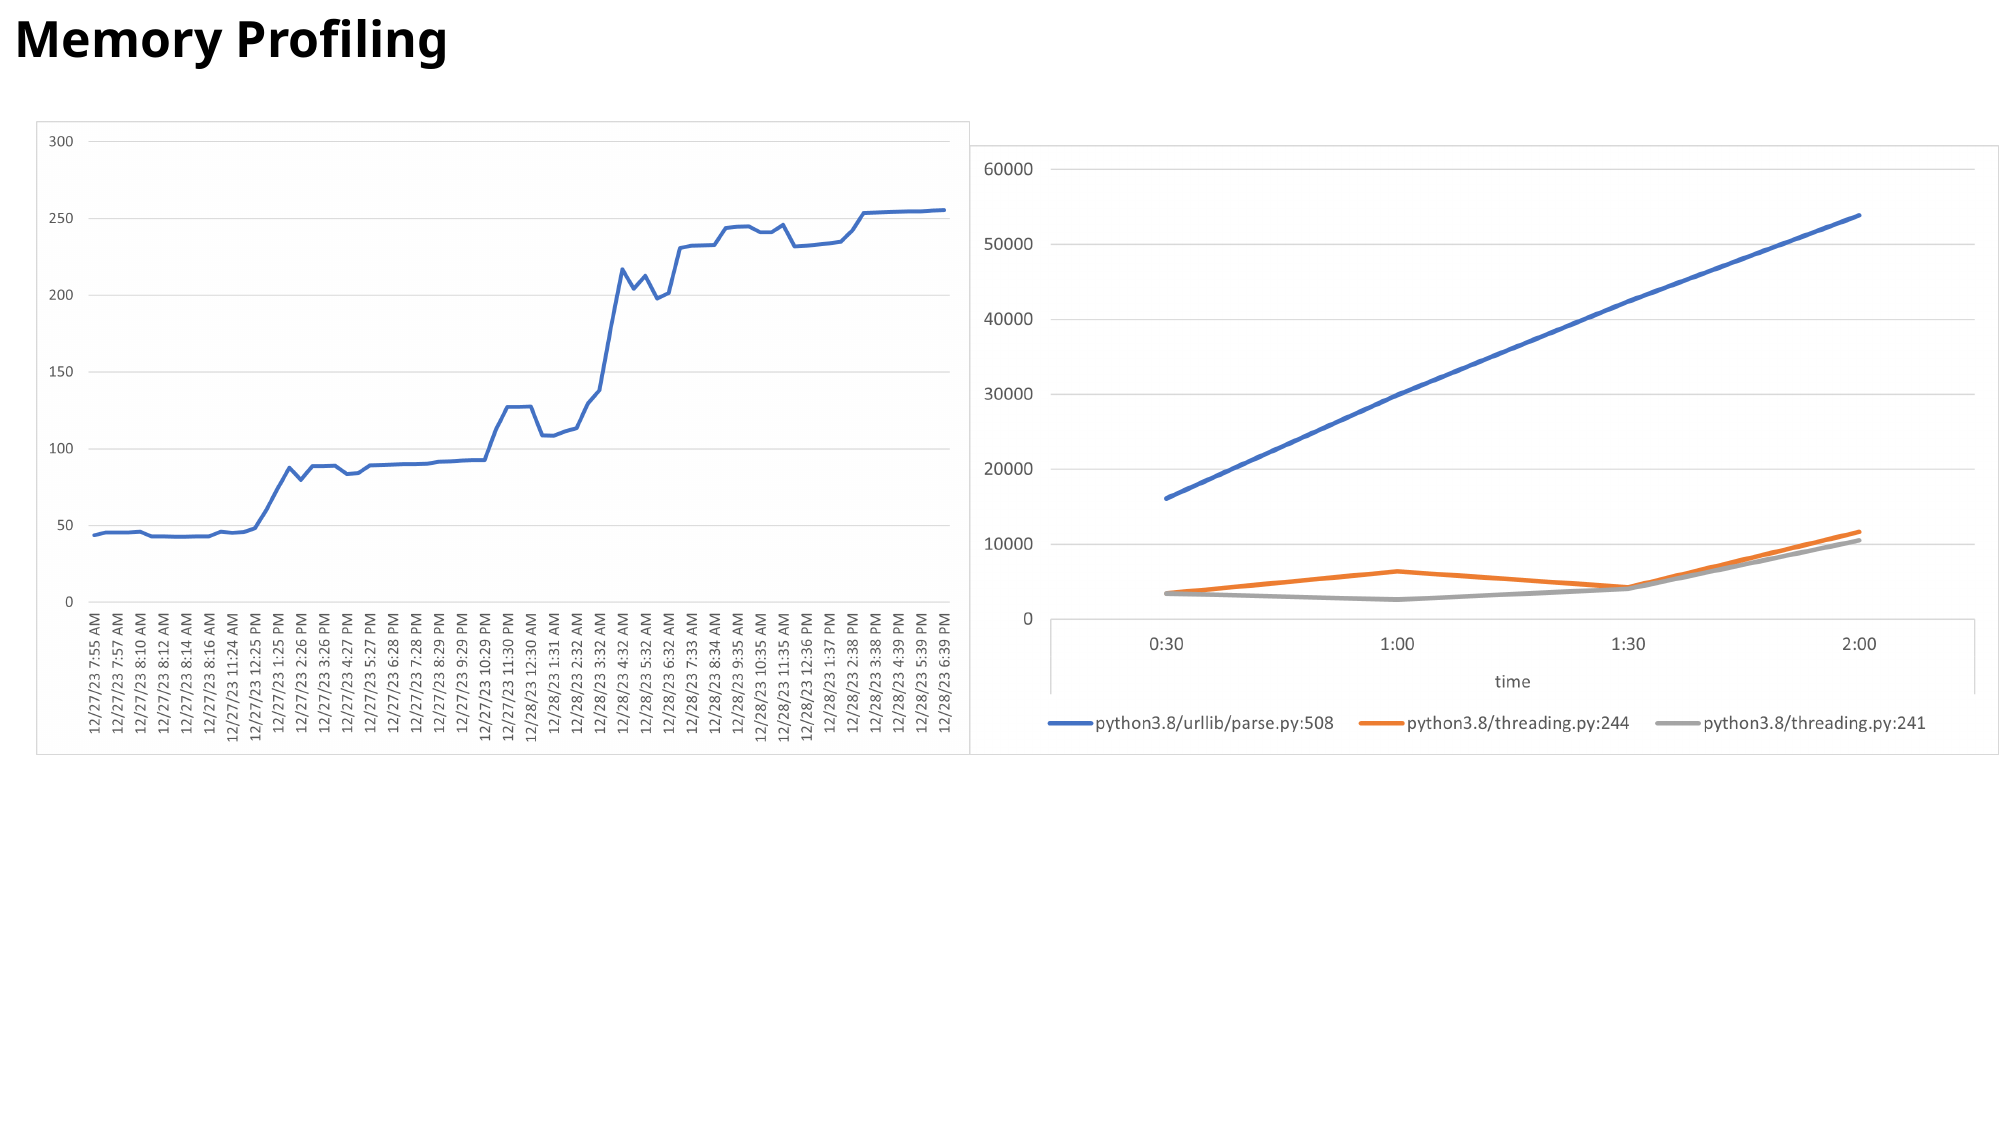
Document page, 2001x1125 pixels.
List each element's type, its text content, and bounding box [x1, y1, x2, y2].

picture [36, 121, 1999, 755]
text_box Memory Profiling [0, 0, 676, 75]
